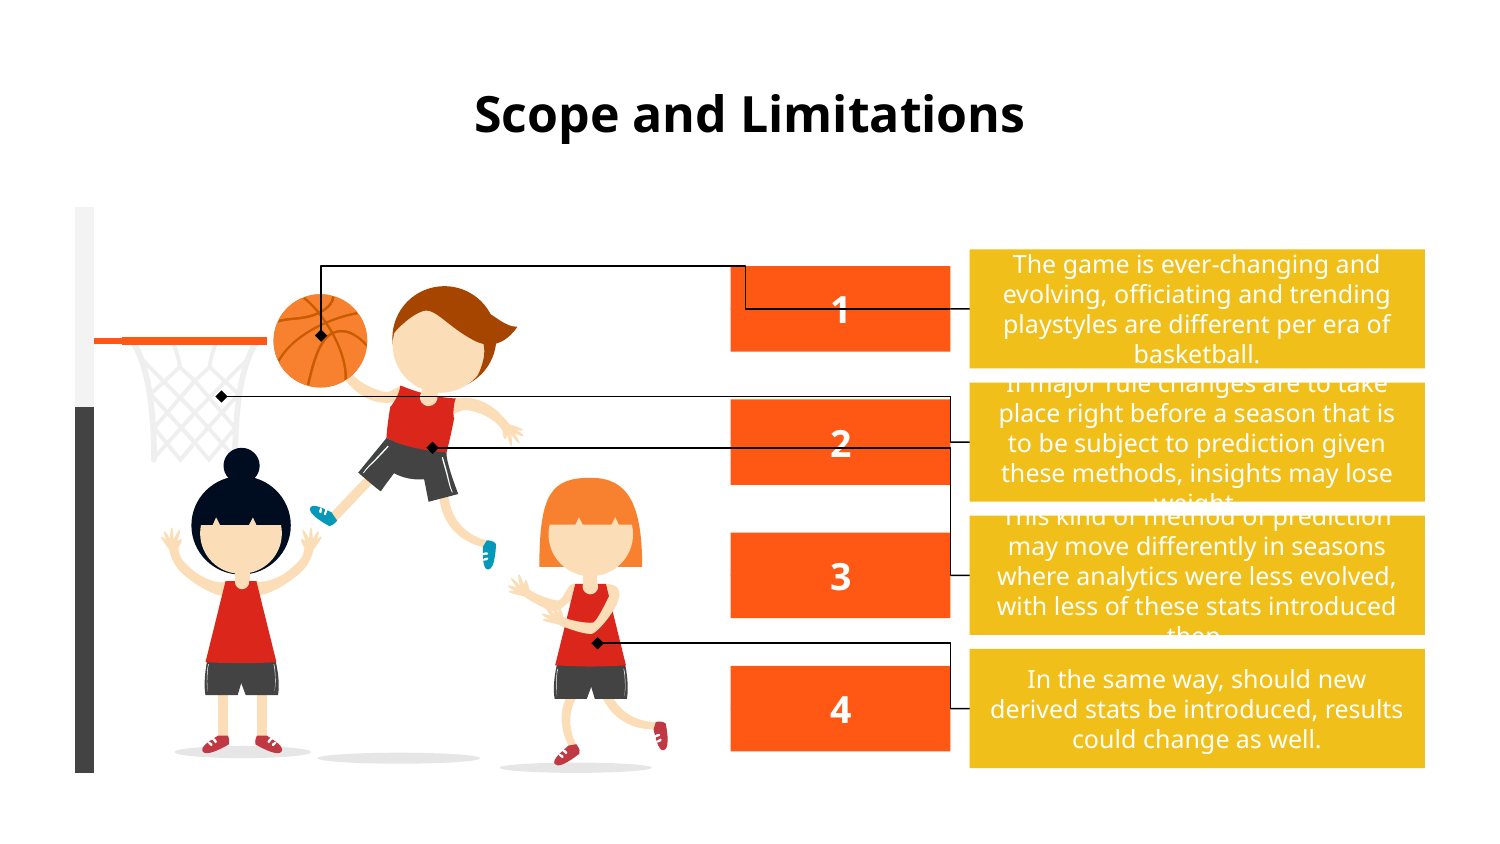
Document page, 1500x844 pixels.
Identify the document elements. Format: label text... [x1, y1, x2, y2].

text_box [432, 447, 1426, 636]
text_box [320, 249, 1426, 369]
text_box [221, 382, 1426, 502]
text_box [74, 206, 672, 774]
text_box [597, 642, 1426, 769]
title Scope and Limitations [75, 67, 1425, 162]
